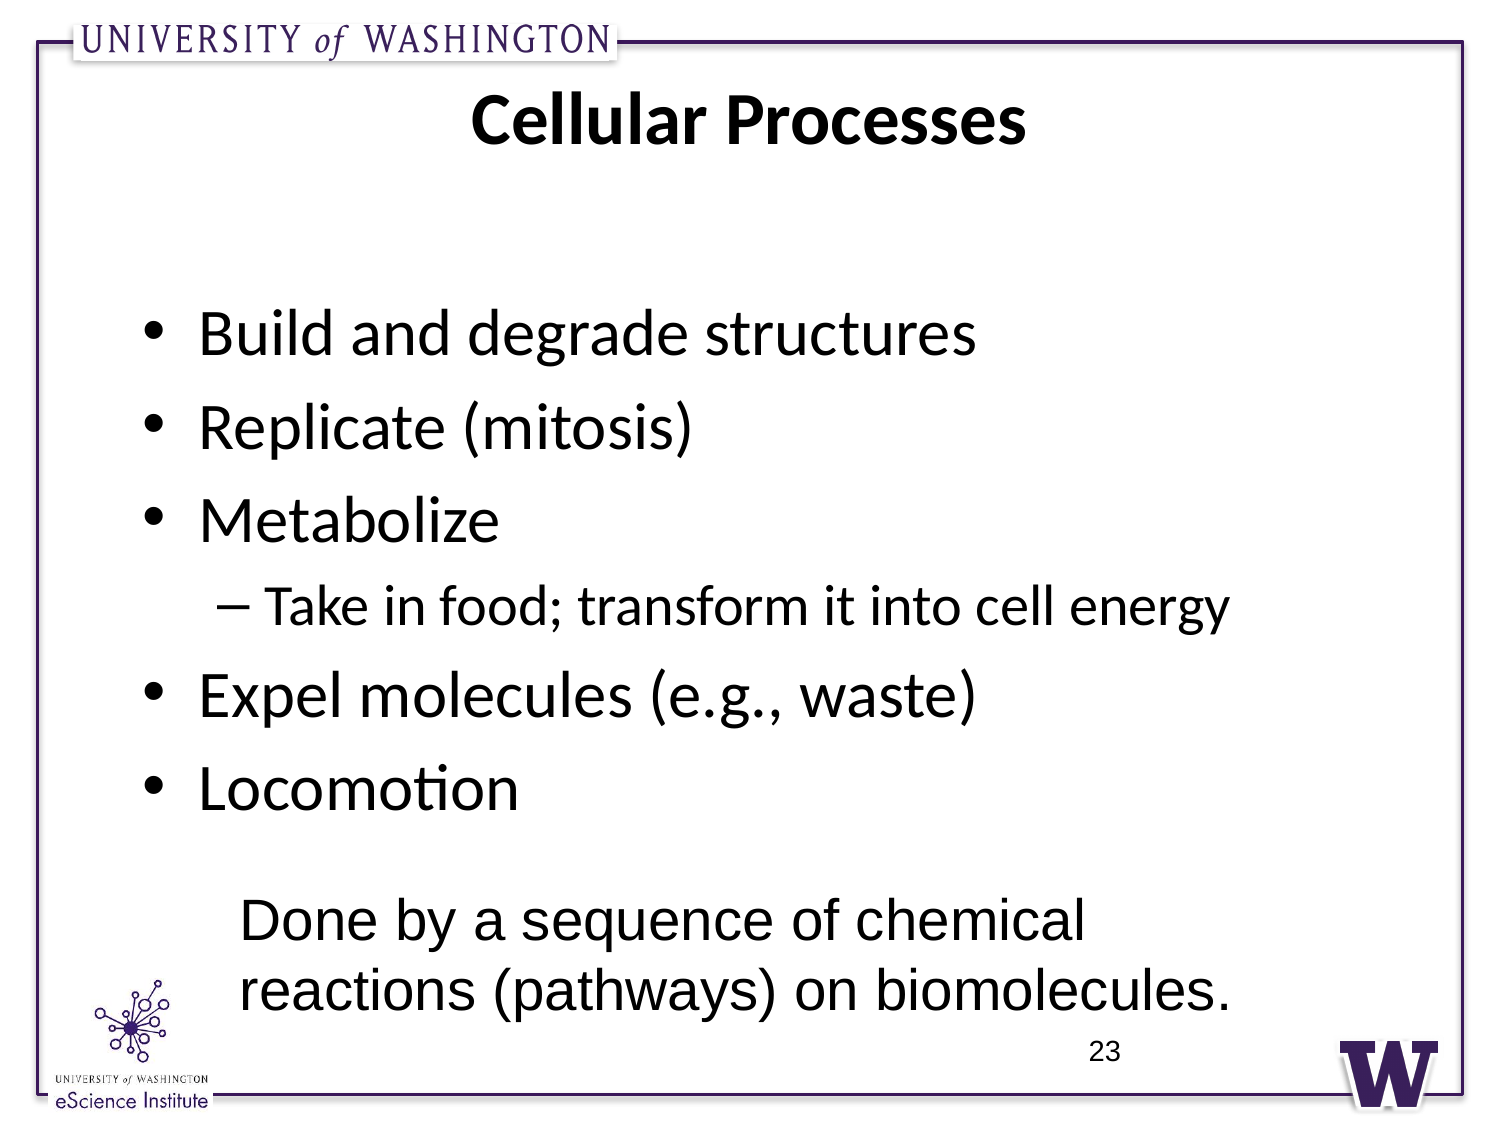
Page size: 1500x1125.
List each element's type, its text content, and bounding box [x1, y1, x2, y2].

picture [48, 978, 213, 1113]
list Build and degrade structures Replicate (mitosis) Metabolize Take in food; transform it into cell energy Expel molecules (e.g., waste) Locomotion [127, 281, 1372, 871]
slide_number 23 [1073, 1030, 1300, 1085]
text_box Done by a sequence of chemical reactions (pathways) on biomolecules. [225, 874, 1348, 1030]
picture [1340, 1041, 1438, 1107]
picture [81, 24, 609, 61]
title Cellular Processes [75, 62, 1425, 200]
